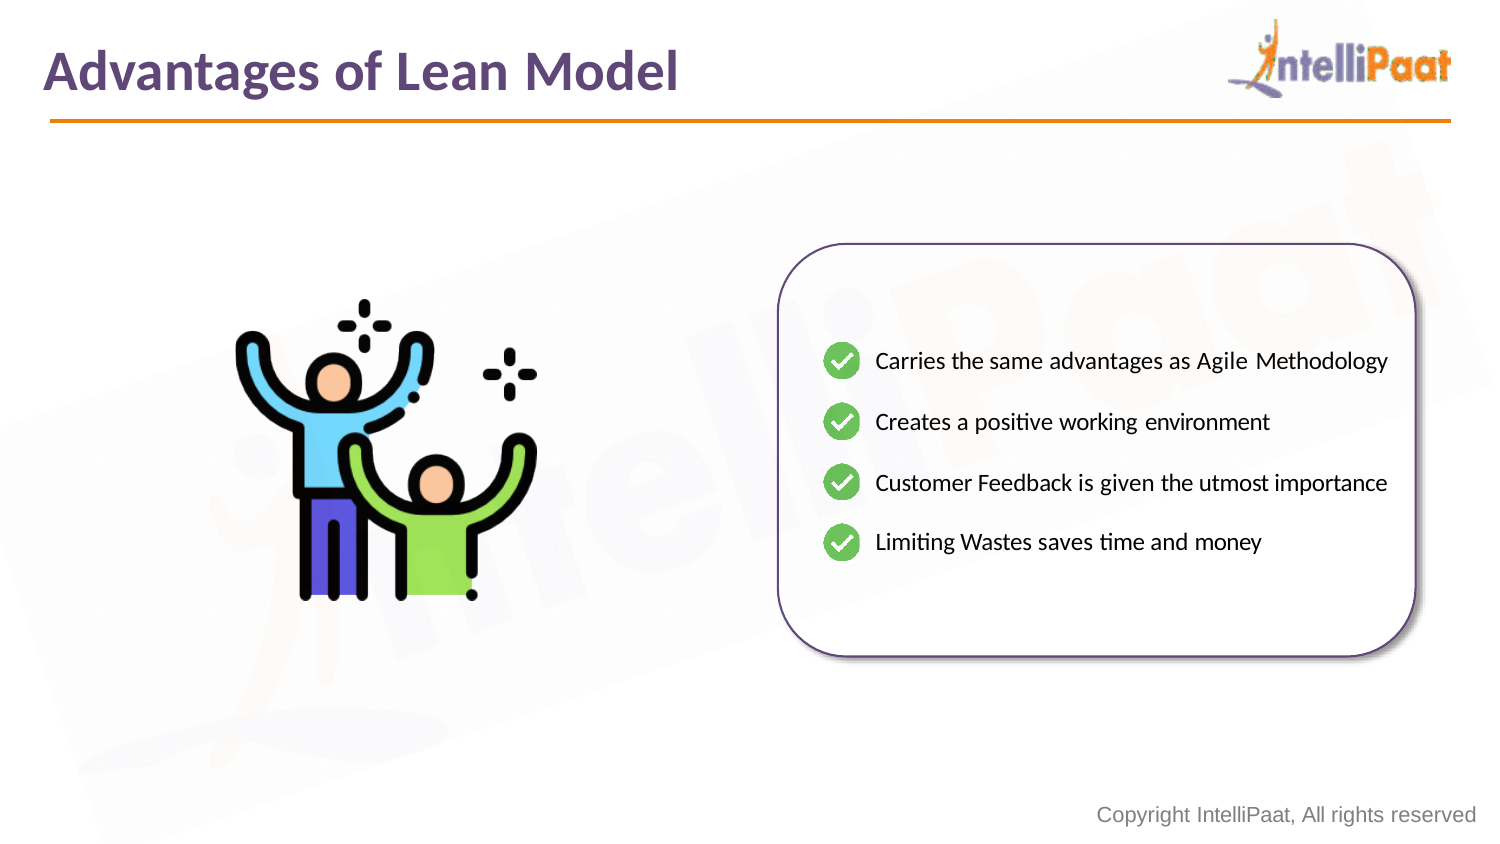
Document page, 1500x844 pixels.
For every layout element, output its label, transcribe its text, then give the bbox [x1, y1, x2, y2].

text_box [0, 0, 1494, 844]
footer Copyright IntelliPaat, All rights reserved [1094, 801, 1485, 844]
